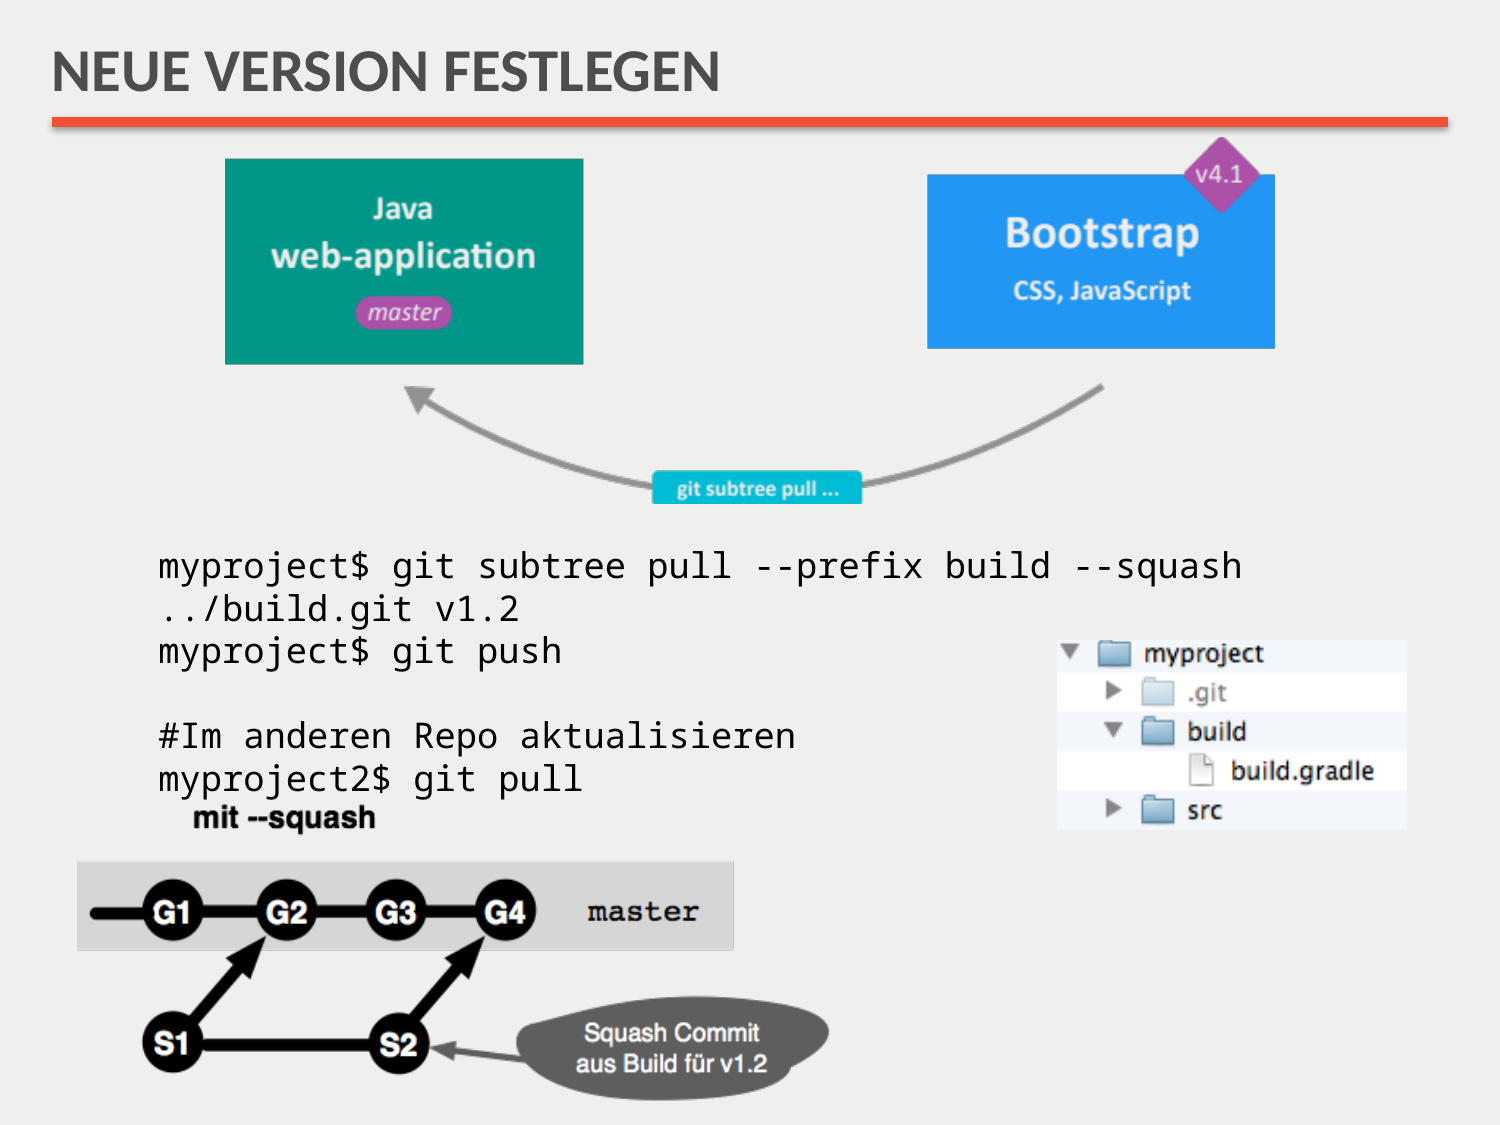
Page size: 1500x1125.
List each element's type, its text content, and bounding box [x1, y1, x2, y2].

title NEUE VERSION FESTLEGEN [51, 30, 1449, 104]
text_box myproject$ git subtree pull --prefix build --squash ../build.git v1.2 myproject$ git push #Im anderen Repo aktualisieren myproject2$ git pull [77, 537, 1440, 805]
picture [224, 136, 1276, 505]
picture [77, 796, 832, 1102]
picture [1057, 639, 1407, 831]
